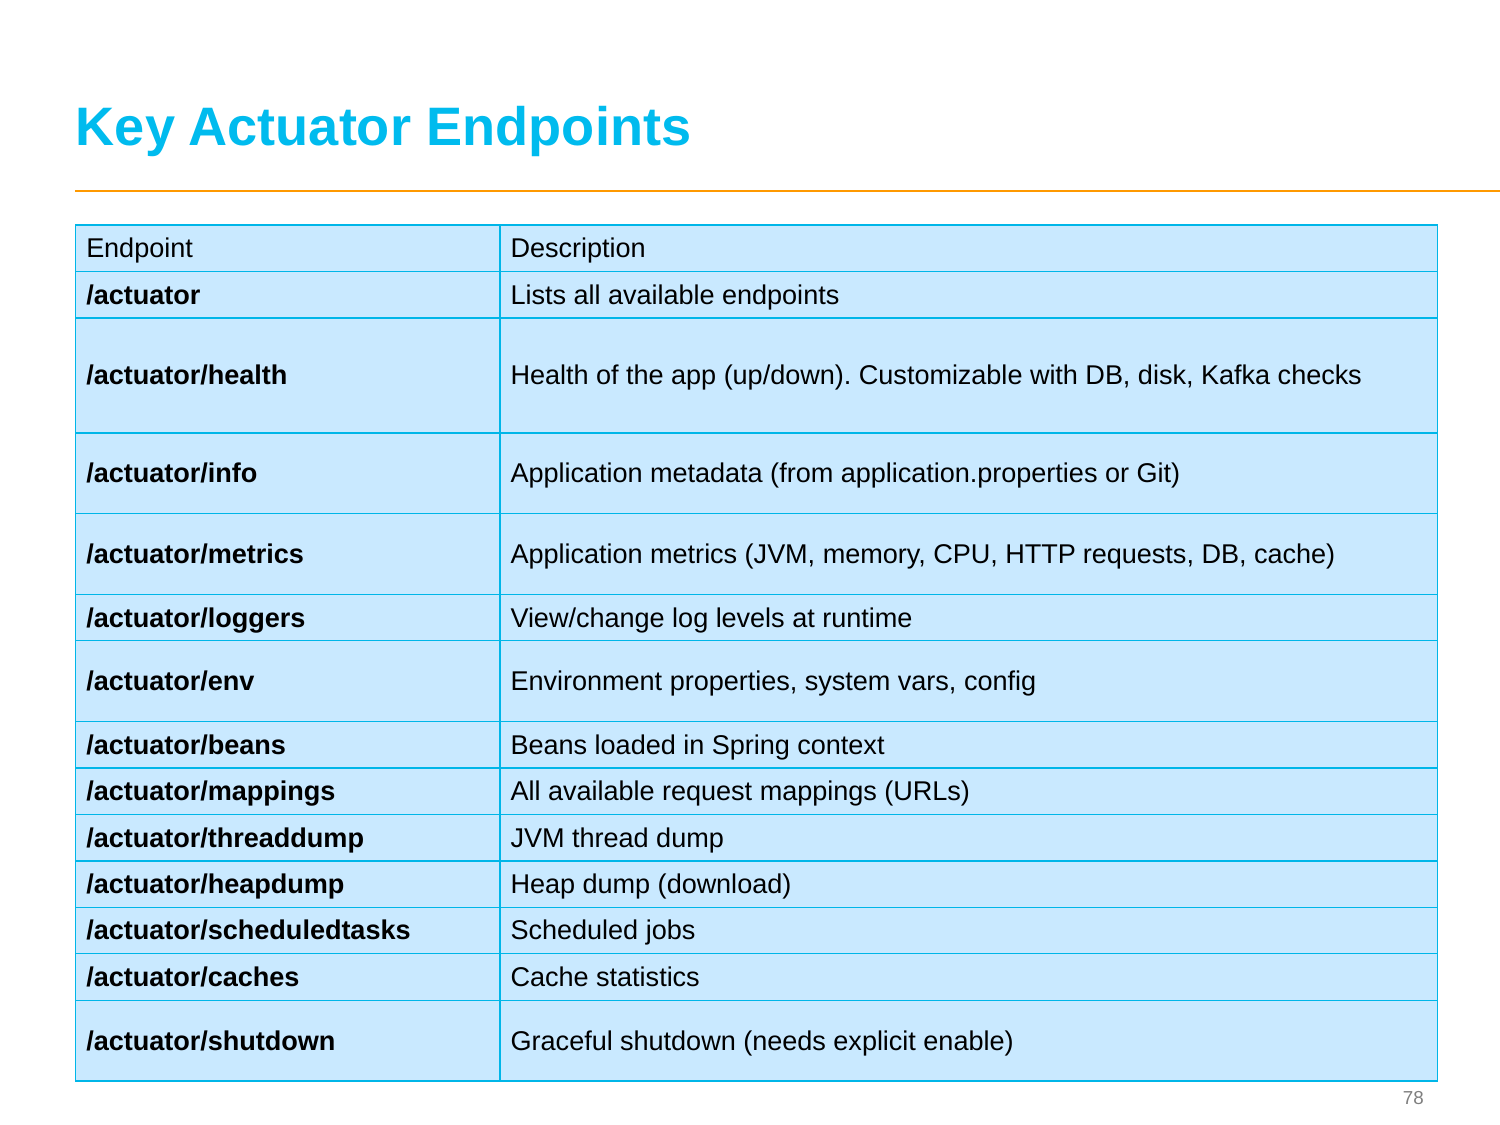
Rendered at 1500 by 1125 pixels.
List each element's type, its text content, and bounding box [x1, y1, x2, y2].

table_cell /actuator/metrics [76, 514, 499, 594]
table_cell Application metrics (JVM, memory, CPU, HTTP requests, DB, cache) [501, 514, 1437, 594]
table_cell /actuator/health [76, 319, 499, 432]
table_cell /actuator/env [76, 641, 499, 721]
table_cell Scheduled jobs [501, 908, 1437, 953]
table_cell /actuator/heapdump [76, 862, 499, 907]
table_cell Lists all available endpoints [501, 272, 1437, 317]
table_cell /actuator/loggers [76, 595, 499, 640]
table_cell Cache statistics [501, 954, 1437, 1000]
title Key Actuator Endpoints [75, 27, 1422, 157]
table_cell /actuator [76, 272, 499, 317]
table_cell /actuator/threaddump [76, 815, 499, 860]
table_cell /actuator/scheduledtasks [76, 908, 499, 953]
table_cell /actuator/beans [76, 722, 499, 767]
table_cell /actuator/shutdown [76, 1001, 499, 1080]
table_cell /actuator/caches [76, 954, 499, 1000]
table_cell Heap dump (download) [501, 862, 1437, 907]
table_cell View/change log levels at runtime [501, 595, 1437, 640]
table_cell Environment properties, system vars, config [501, 641, 1437, 721]
table_header Endpoint [76, 226, 499, 271]
table_cell All available request mappings (URLs) [501, 769, 1437, 814]
table_cell /actuator/info [76, 434, 499, 513]
table_cell Health of the app (up/down). Customizable with DB, disk, Kafka checks [501, 319, 1437, 432]
table_cell JVM thread dump [501, 815, 1437, 860]
table_cell Beans loaded in Spring context [501, 722, 1437, 767]
table_cell Application metadata (from application.properties or Git) [501, 434, 1437, 513]
table_header Description [501, 226, 1437, 271]
table_cell Graceful shutdown (needs explicit enable) [501, 1001, 1437, 1080]
table_cell /actuator/mappings [76, 769, 499, 814]
